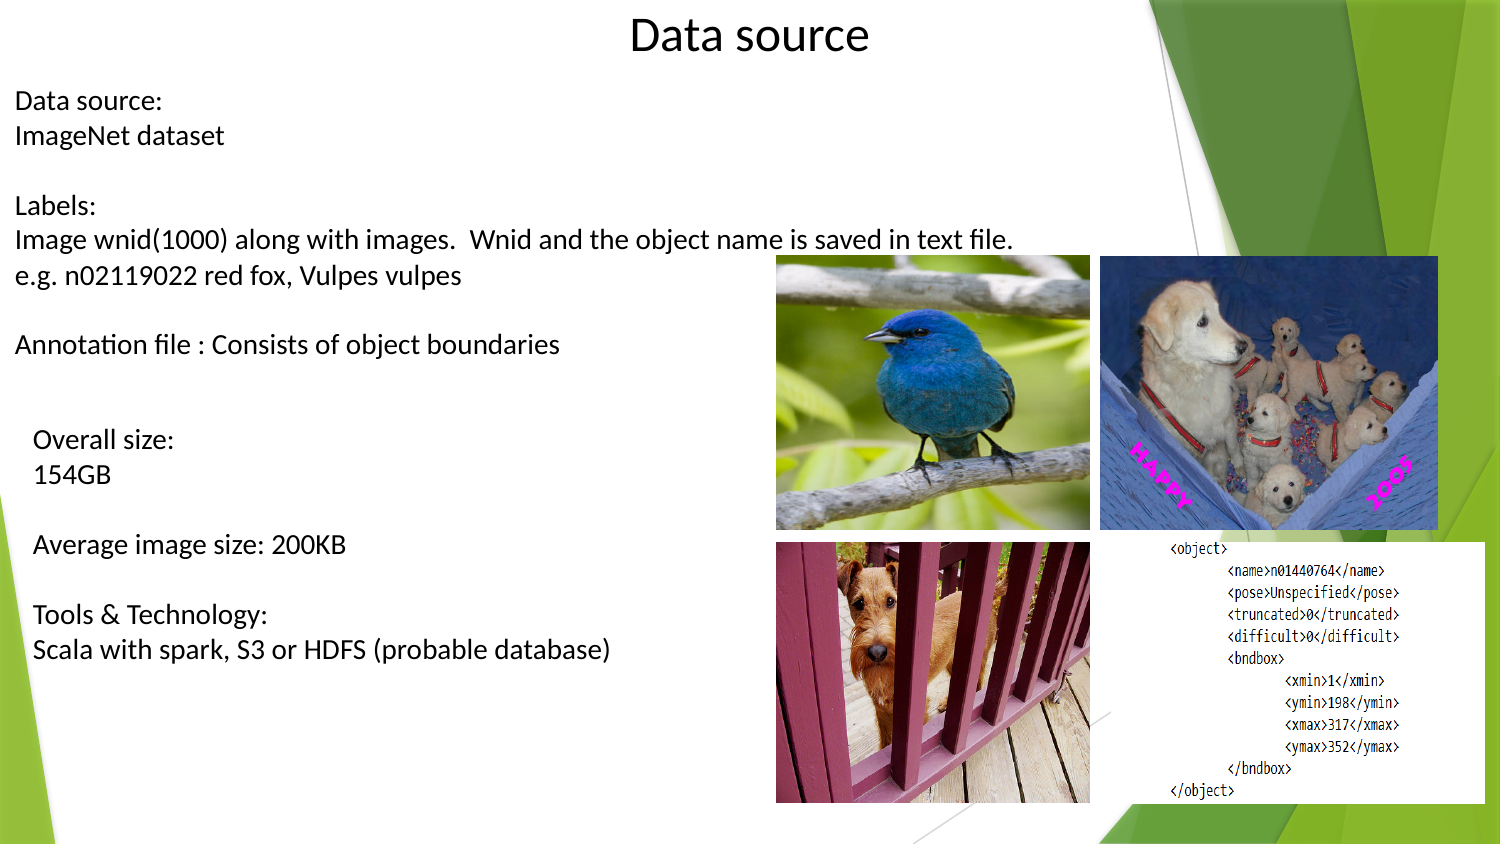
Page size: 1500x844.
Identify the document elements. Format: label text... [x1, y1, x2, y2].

picture [776, 541, 1090, 803]
text_box Data source [228, 0, 1272, 67]
picture [1100, 255, 1439, 530]
text_box Overall size: 154GB Average image size: 200KB Tools & Technology: Scala with spark, S3 or HDFS (probable database) [17, 369, 651, 803]
picture [1111, 541, 1485, 804]
picture [776, 255, 1090, 530]
text_box Data source: ImageNet dataset Labels: Image wnid(1000) along with images. Wnid and the object name is saved in text file. e.g. n02119022 red fox, Vulpes vulpes Annotation file : Consists of object boundaries [0, 73, 1438, 369]
